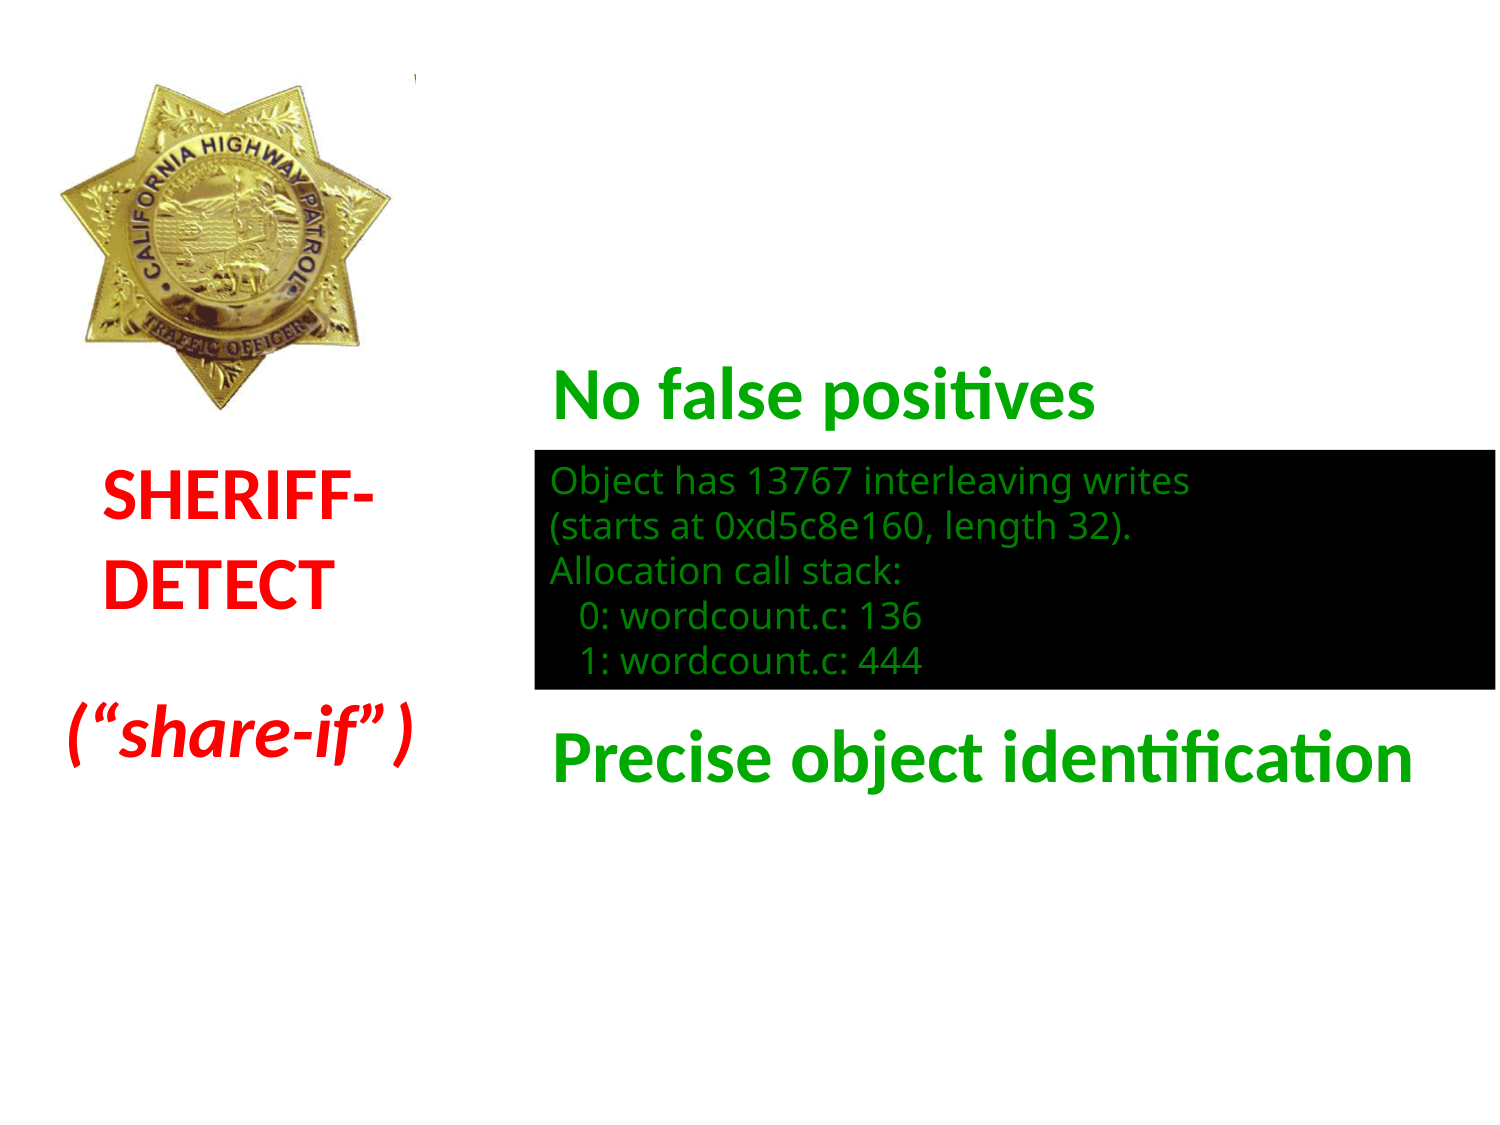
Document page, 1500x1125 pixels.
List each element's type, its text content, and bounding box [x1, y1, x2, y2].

text_box Precise object identification [537, 699, 1500, 805]
picture [37, 74, 416, 415]
text_box No false positives [537, 337, 1375, 443]
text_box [49, 437, 513, 782]
text_box Object has 13767 interleaving writes (starts at 0xd5c8e160, length 32). Allocation call stack: 0: wordcount.c: 136 1: wordcount.c: 444 [534, 449, 1496, 690]
